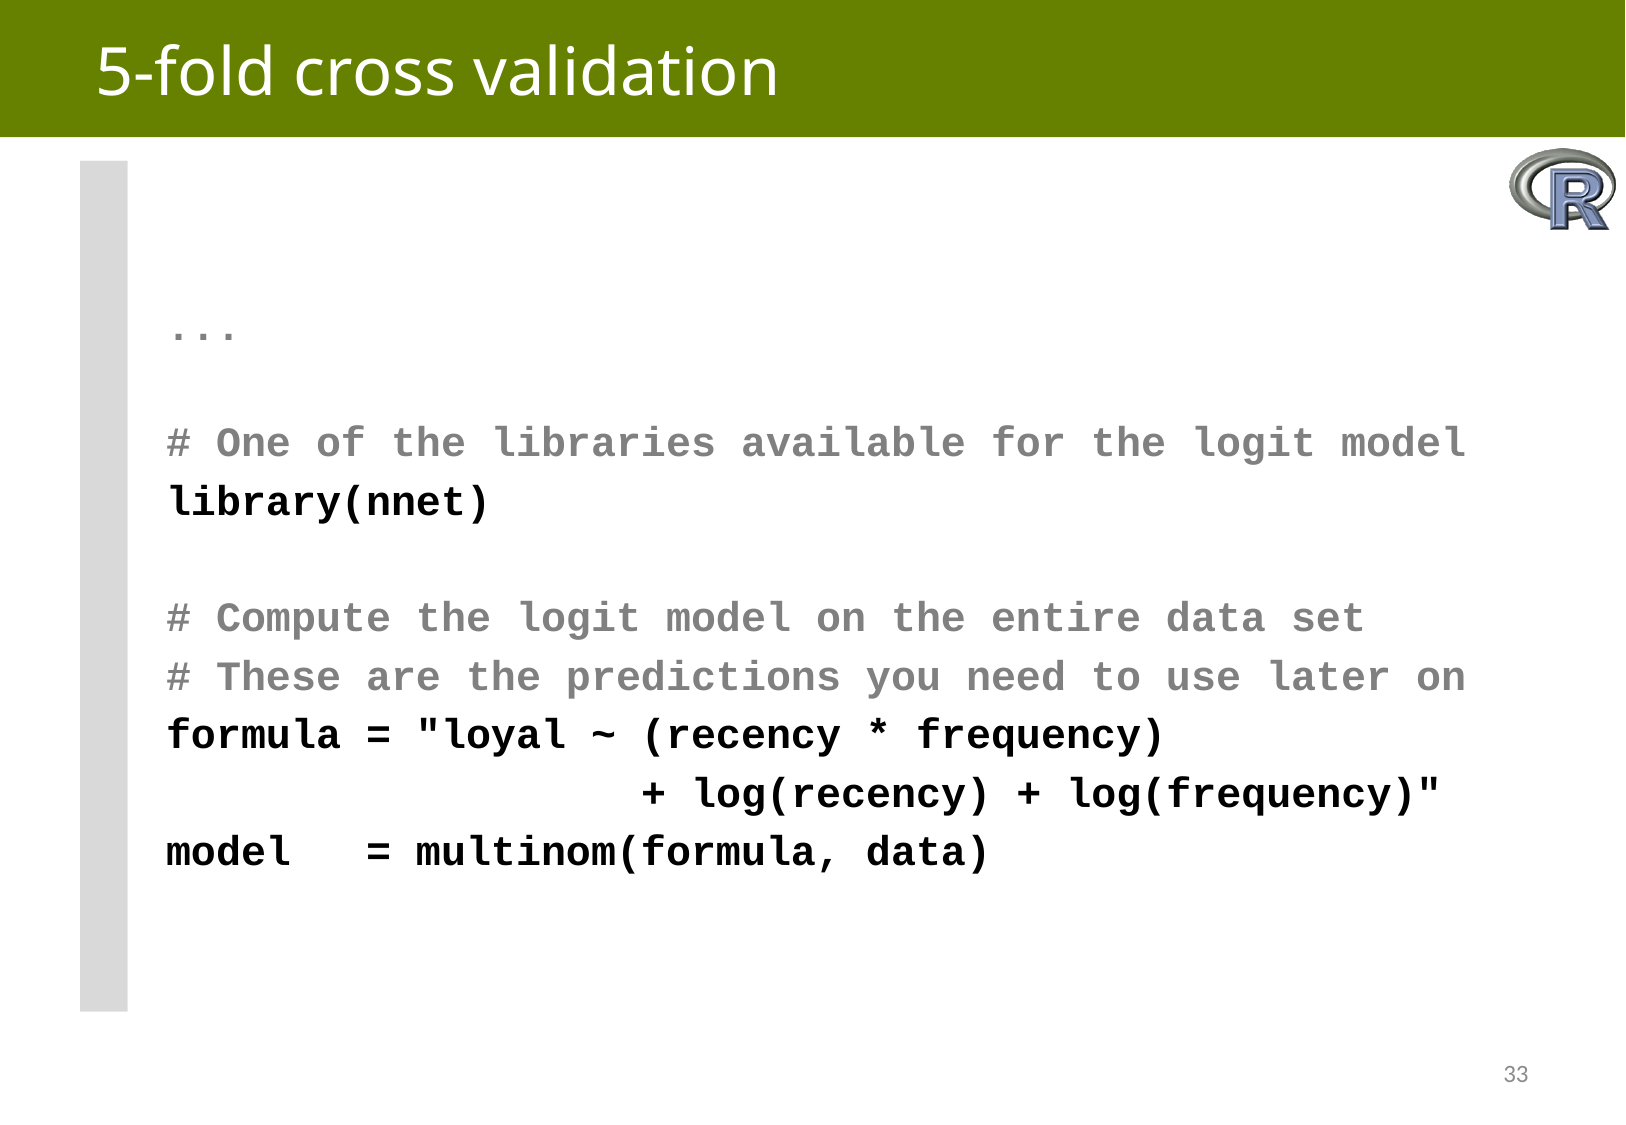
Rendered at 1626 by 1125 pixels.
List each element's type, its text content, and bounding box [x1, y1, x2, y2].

title 5-fold cross validation [80, 0, 1543, 138]
slide_number 33 [1164, 1042, 1544, 1103]
list ... # One of the libraries available for the logit model library(nnet) # Compute the logit model on the entire data set # These are the predictions you need to use later on formula = "loyal ~ (recency * frequency) + log(recency) + log(frequency)" model = multinom(formula, data) [151, 160, 1544, 1012]
picture [1509, 148, 1616, 230]
